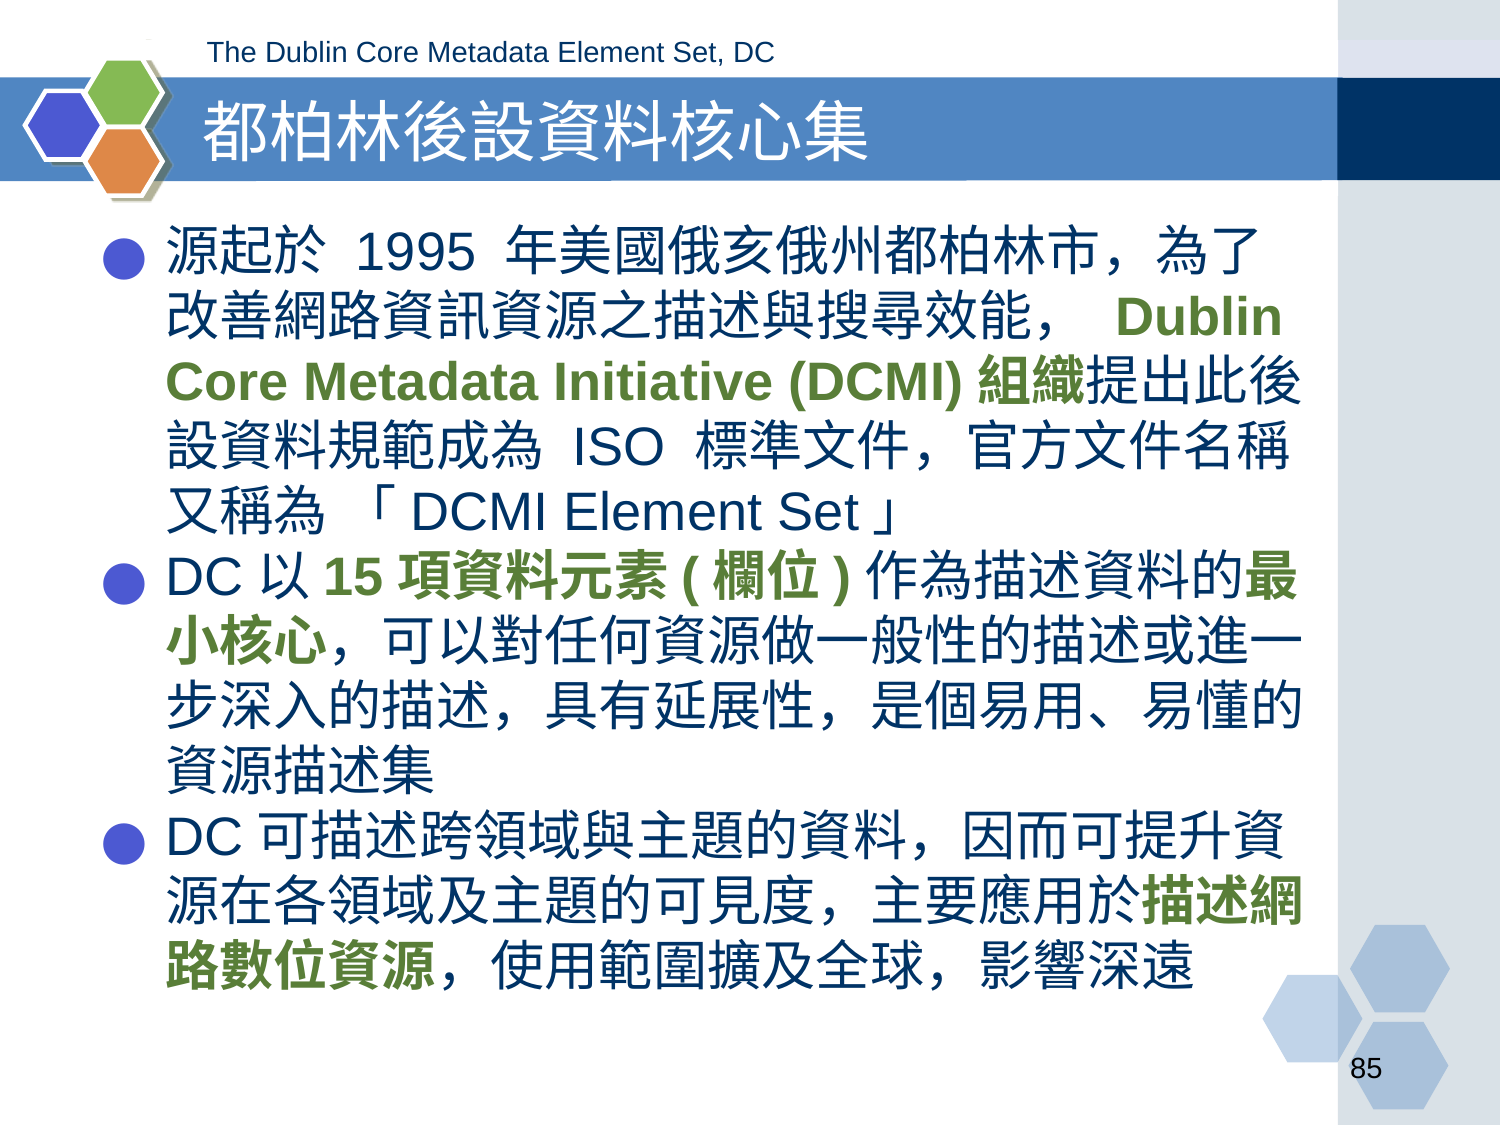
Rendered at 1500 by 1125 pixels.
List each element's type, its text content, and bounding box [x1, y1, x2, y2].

list 源起於 1995 年美國俄亥俄州都柏林市，為了改善網路資訊資源之描述與搜尋效能， Dublin Core Metadata Initiative (DCMI)組織提出此後設資料規範成為 ISO 標準文件，官方文件名稱又稱為 「DCMI Element Set」 DC以15項資料元素(欄位)作為描述資料的最小核心，可以對任何資源做一般性的描述或進一步深入的描述，具有延展性，是個易用、易懂的資源描述集 DC可描述跨領域與主題的資料，因而可提升資源在各領域及主題的可見度，主要應用於描述網路數位資源，使用範圍擴及全球，影響深遠 [75, 201, 1329, 1038]
title 都柏林後設資料核心集 [187, 84, 1288, 176]
subtitle The Dublin Core Metadata Element Set, DC [162, 27, 1288, 84]
slide_number ‹#› [1335, 1047, 1459, 1086]
